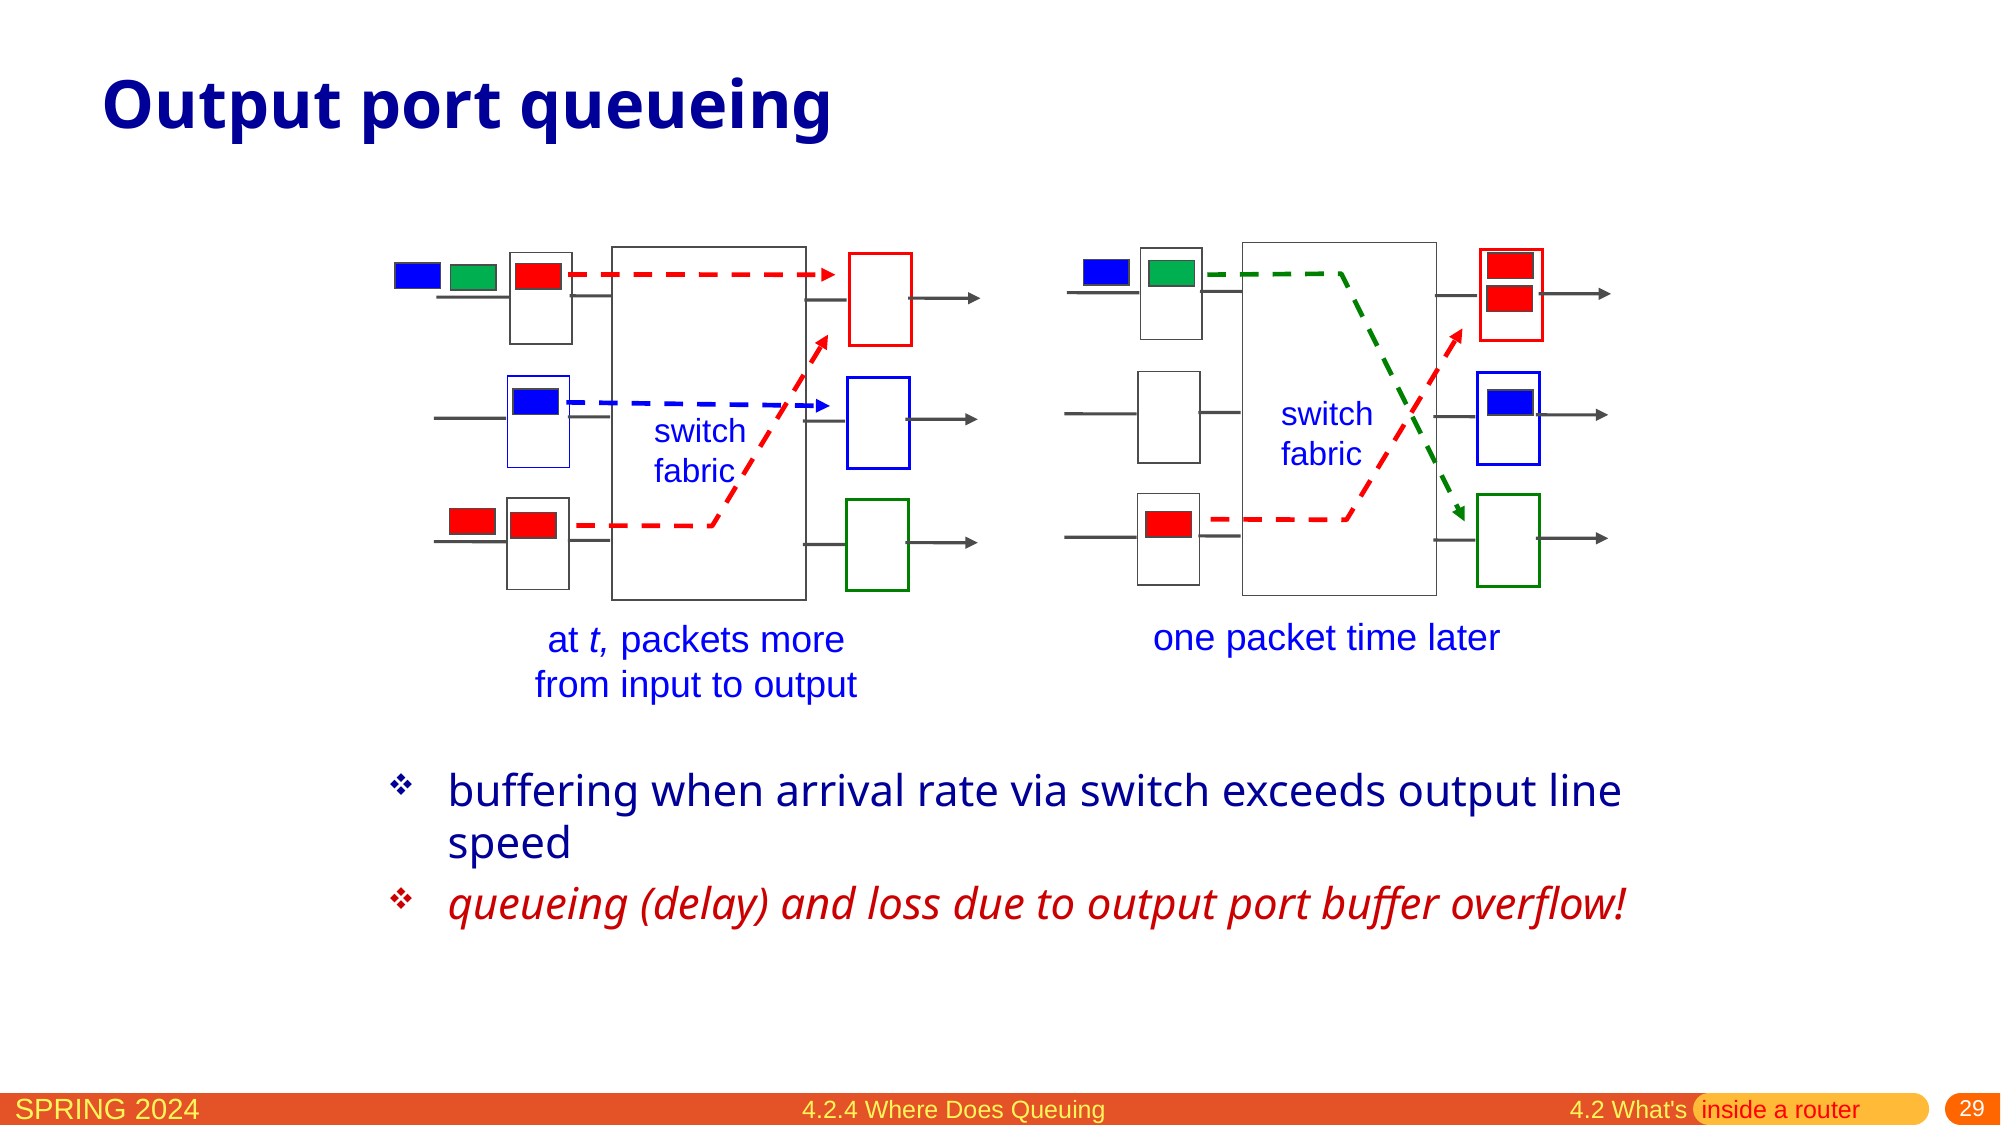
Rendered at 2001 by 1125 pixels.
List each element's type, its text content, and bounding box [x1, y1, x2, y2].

text_box 4.2.4 Where Does Queuing Occur? [787, 1086, 1201, 1125]
list buffering when arrival rate via switch exceeds output line speed queueing (delay) and loss due to output port buffer overflow! [372, 754, 1648, 951]
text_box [394, 242, 1612, 714]
text_box 4.2 What's inside a router [1555, 1086, 1886, 1125]
title Output port queueing [86, 42, 1914, 161]
